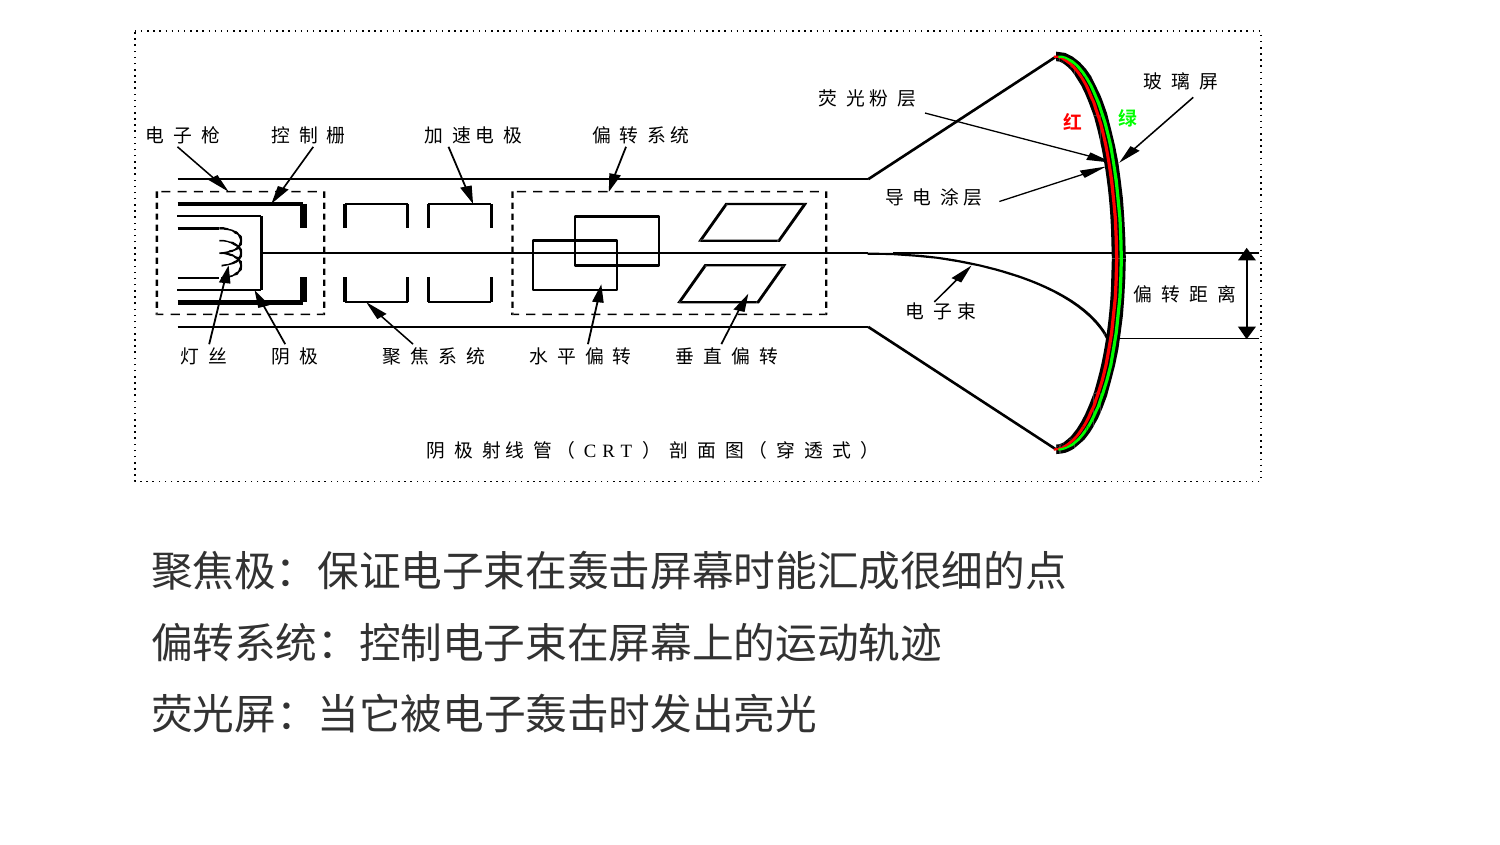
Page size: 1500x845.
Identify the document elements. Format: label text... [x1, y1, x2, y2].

text_box [134, 31, 1262, 482]
text_box 聚焦极：保证电子束在轰击屏幕时能汇成很细的点 偏转系统：控制电子束在屏幕上的运动轨迹 荧光屏：当它被电子轰击时发出亮光 [148, 523, 1142, 739]
